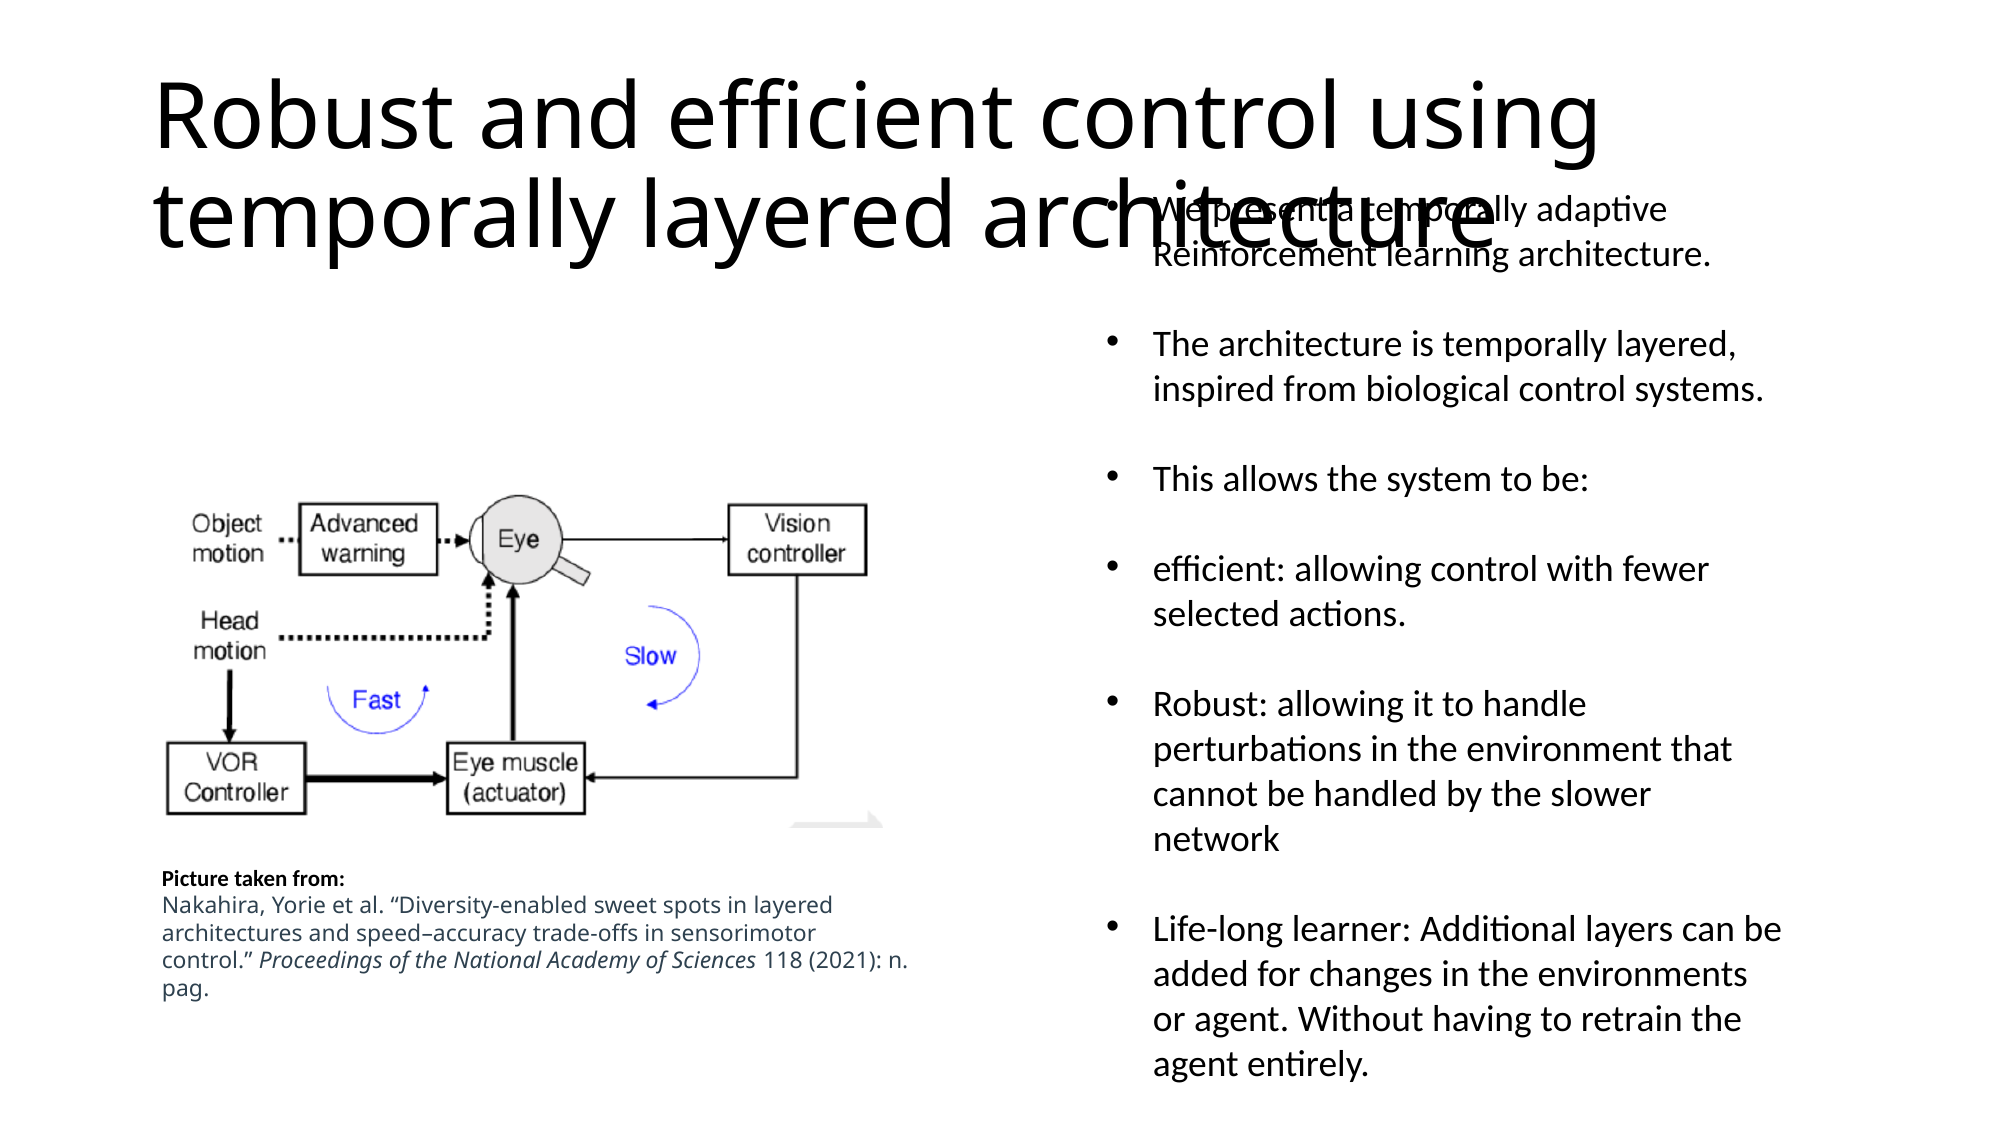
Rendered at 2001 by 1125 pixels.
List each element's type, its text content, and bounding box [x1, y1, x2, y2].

title Robust and efficient control using temporally layered architecture [137, 59, 1863, 278]
text_box Picture taken from: Nakahira, Yorie et al. “Diversity-enabled sweet spots in layered architectures and speed–accuracy trade-offs in sensorimotor control.” Proceedings of the National Academy of Sciences 118 (2021): n. pag. [147, 856, 930, 1009]
picture [137, 493, 883, 828]
text_box We present a temporally adaptive Reinforcement learning architecture. The architecture is temporally layered, inspired from biological control systems. This allows the system to be: efficient: allowing control with fewer selected actions. Robust: allowing it to handle perturbations in the environment that cannot be handled by the slower network Life-long learner: Additional layers can be added for changes in the environments or agent. Without having to retrain the agent entirely. [1091, 176, 1802, 1125]
